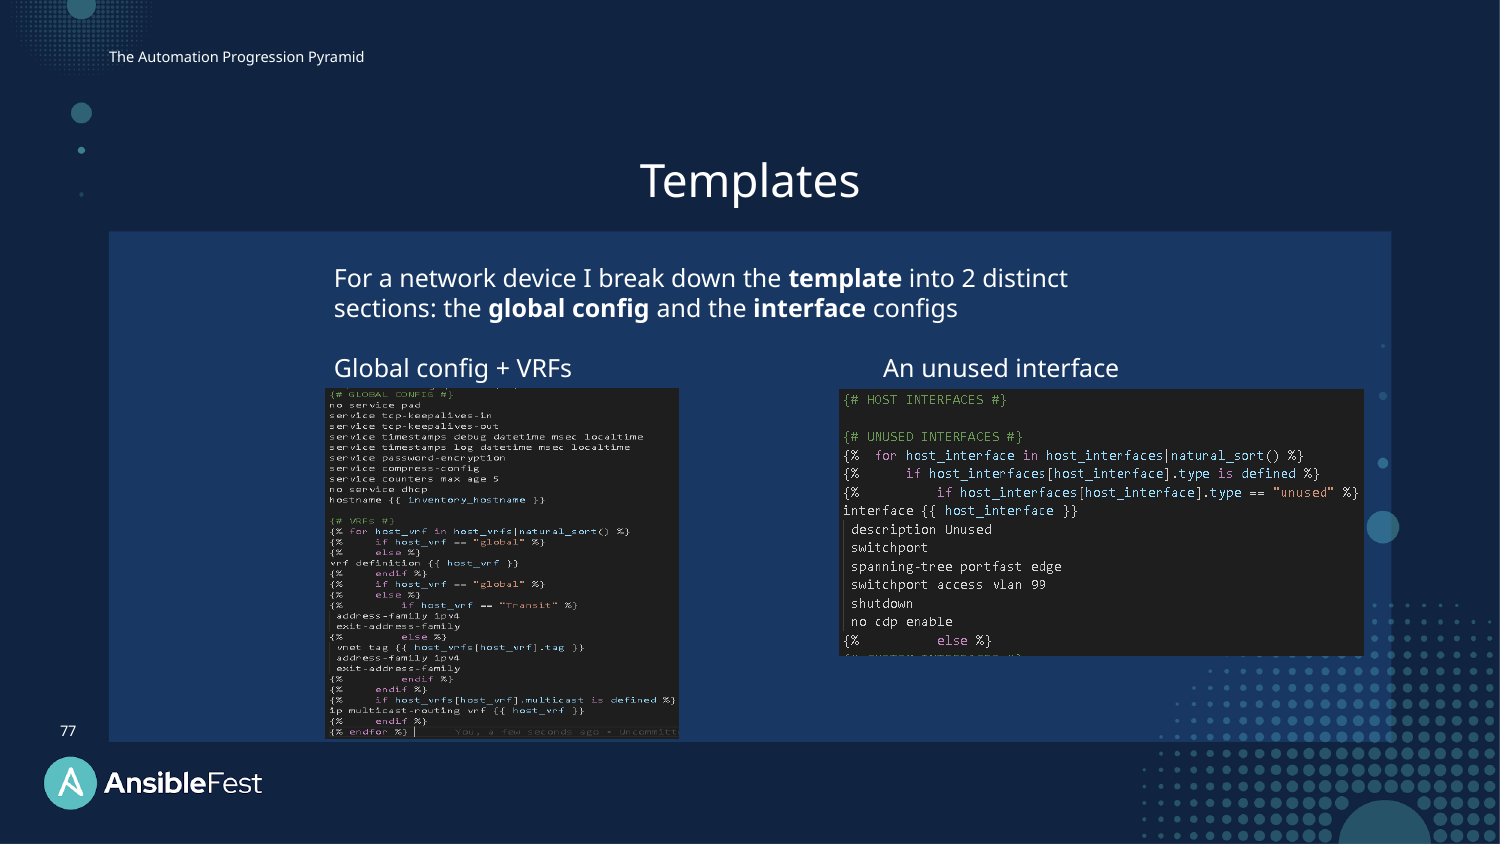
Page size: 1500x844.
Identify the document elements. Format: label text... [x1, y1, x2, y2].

text_box 77 [8, 718, 129, 742]
text_box The Automation Progression Pyramid [55, 6, 689, 108]
text_box For a network device I break down the template into 2 distinct sections: the global config and the interface configs Global config + VRFs An unused interface [108, 231, 1392, 742]
picture [0, 0, 1500, 844]
text_box Templates [108, 135, 1392, 204]
